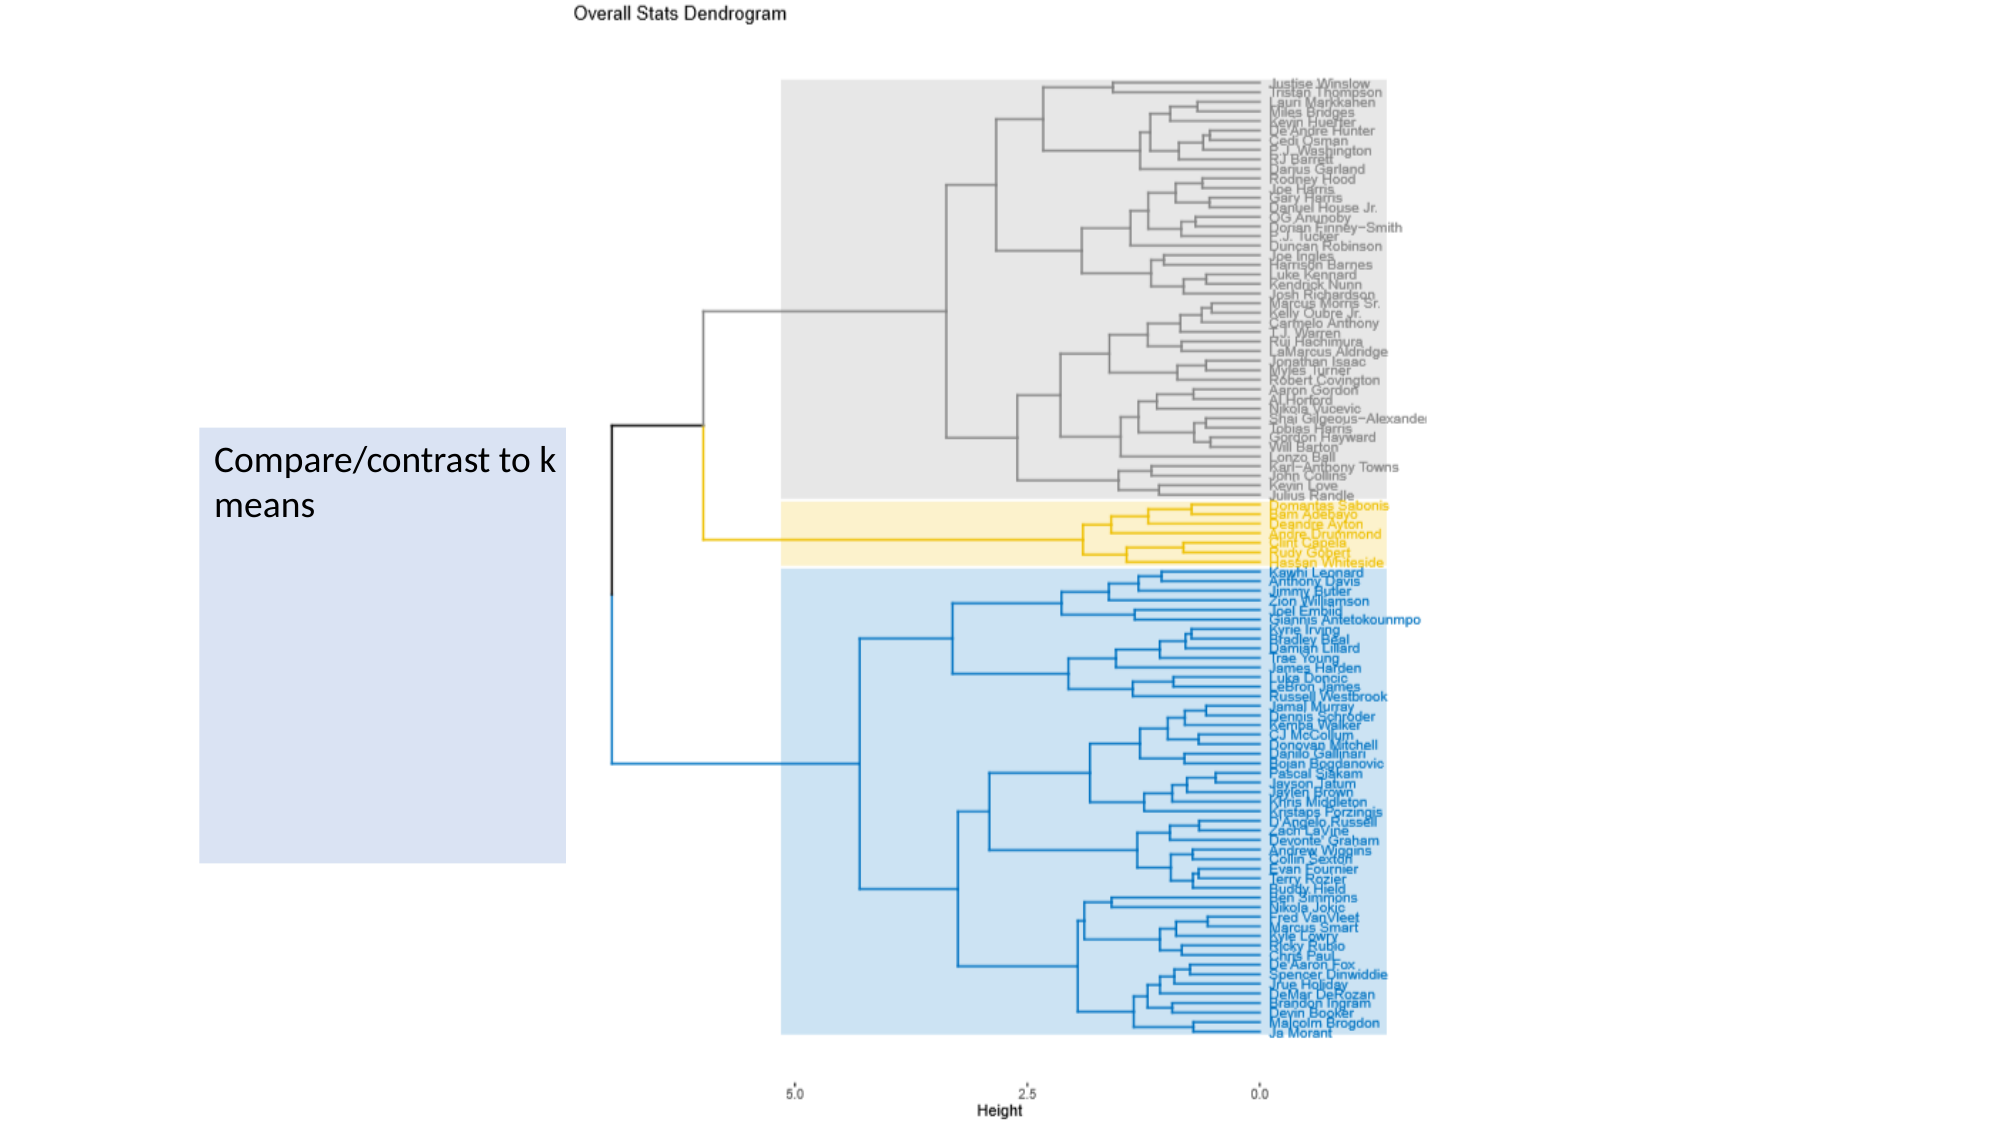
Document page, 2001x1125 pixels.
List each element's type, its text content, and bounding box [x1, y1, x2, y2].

text_box Compare/contrast to k means [199, 427, 566, 864]
picture [566, 0, 1434, 1125]
